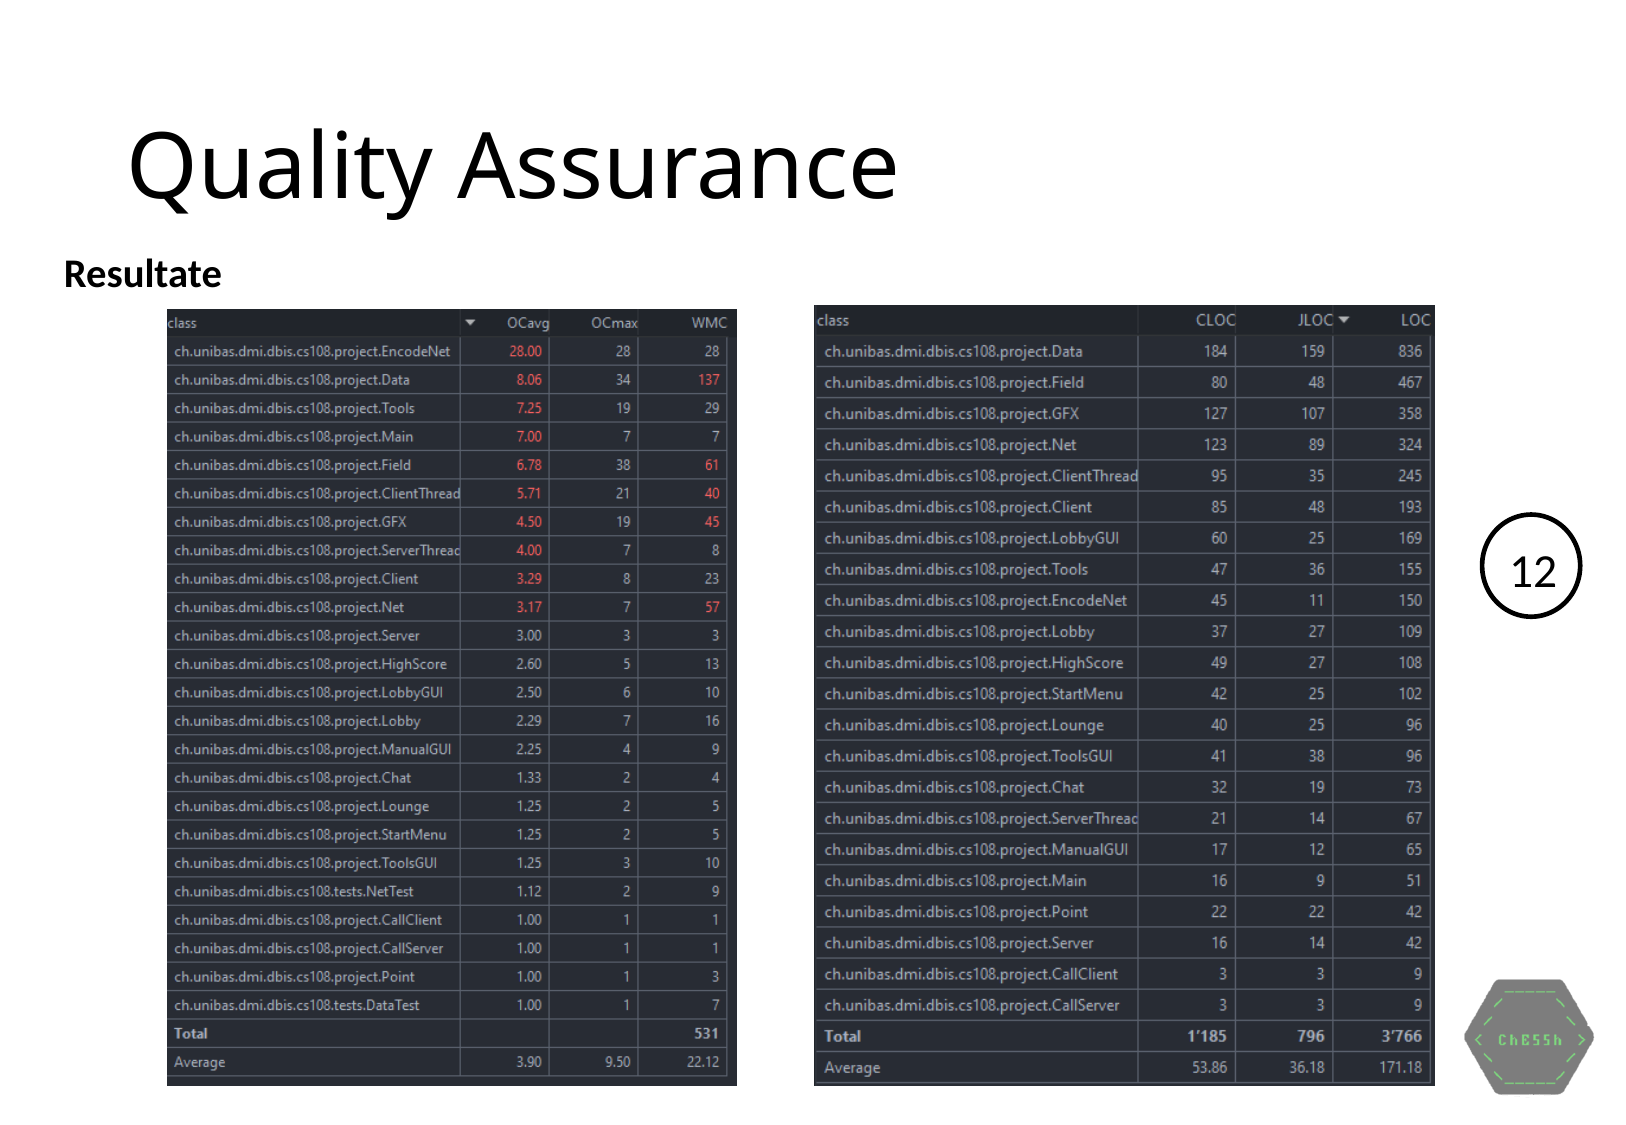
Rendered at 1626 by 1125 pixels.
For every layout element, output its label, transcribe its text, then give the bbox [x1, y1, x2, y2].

picture [814, 305, 1435, 1087]
text_box 12 [1494, 532, 1593, 605]
list Resultate [49, 168, 737, 304]
picture [1446, 971, 1611, 1104]
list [167, 309, 737, 1087]
title Quality Assurance [111, 59, 1514, 278]
text_box [1481, 513, 1570, 601]
text_box [1498, 605, 1564, 618]
